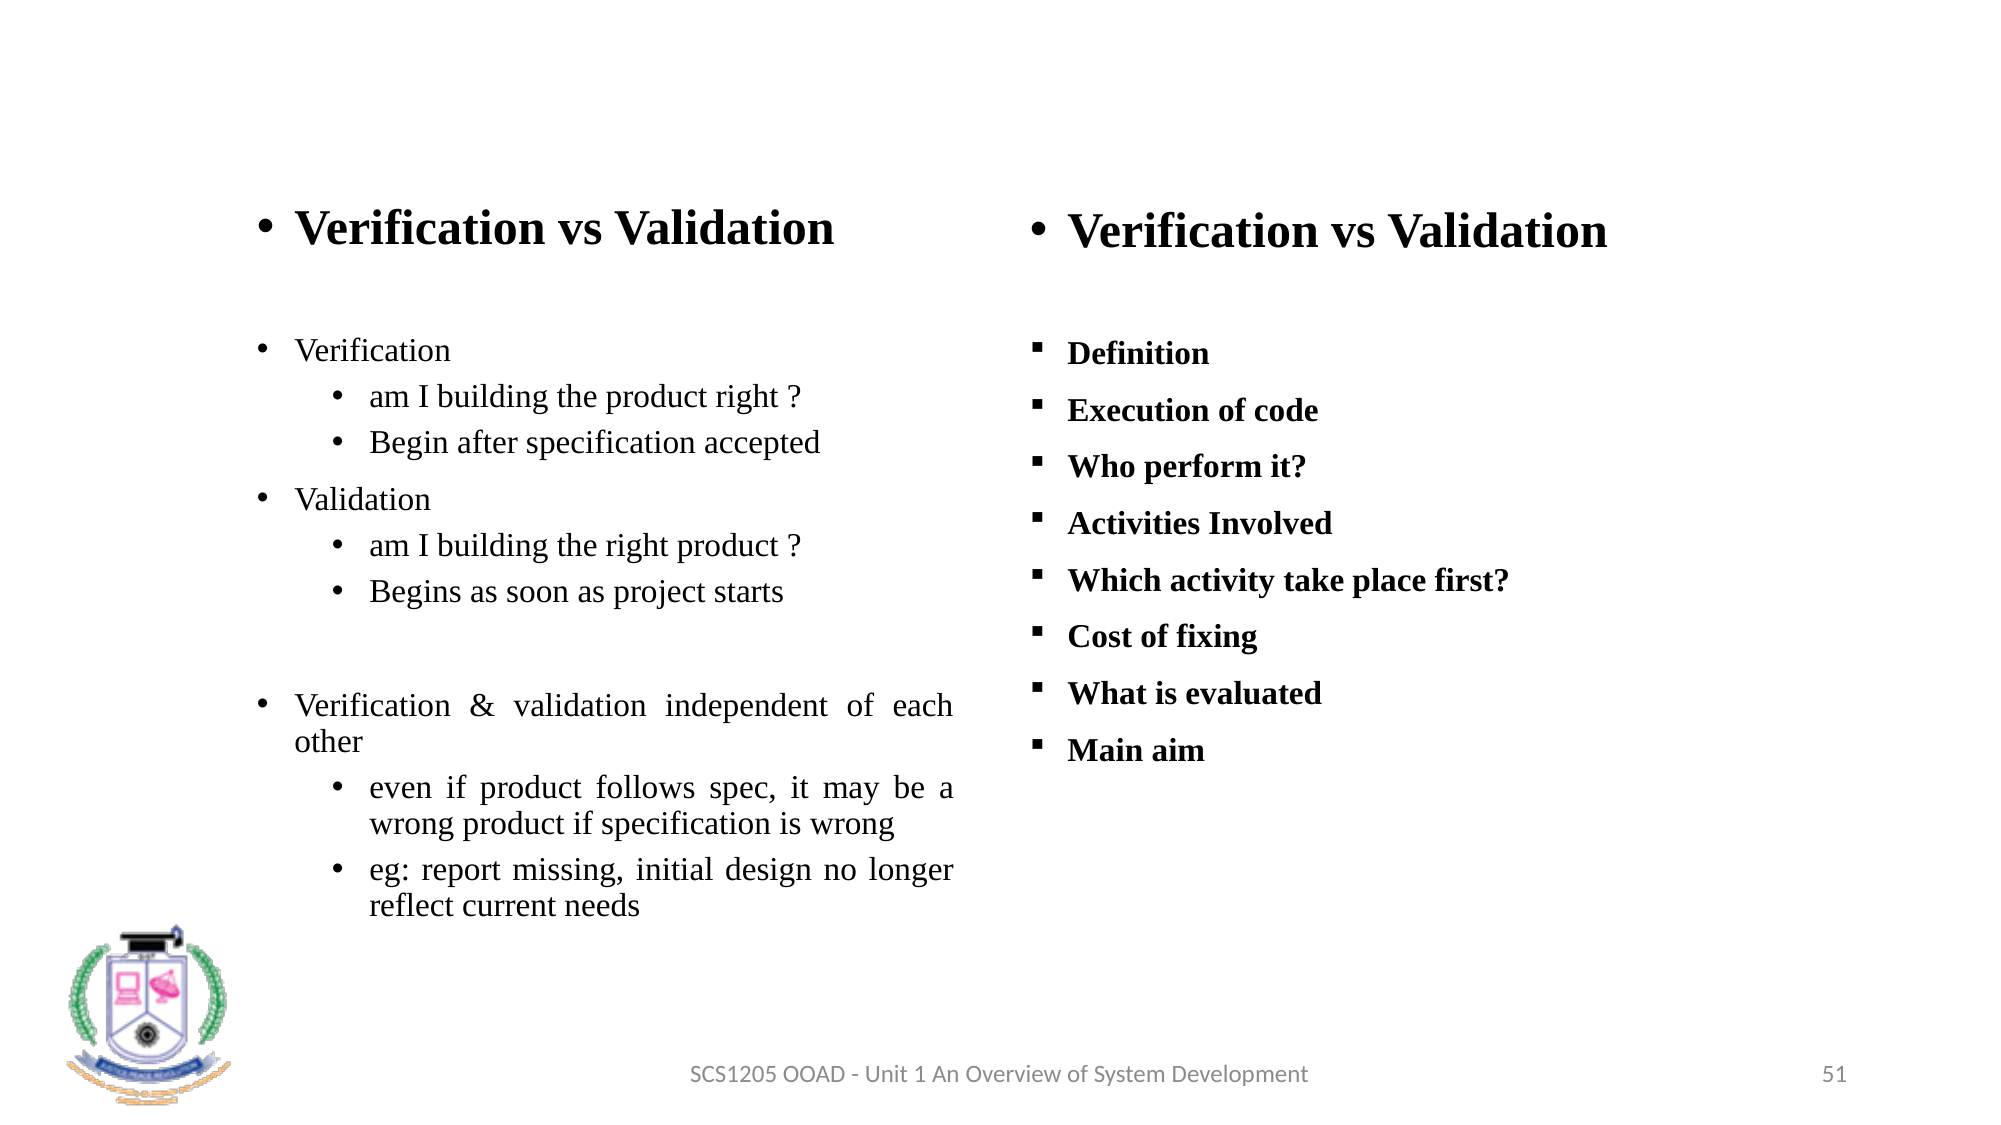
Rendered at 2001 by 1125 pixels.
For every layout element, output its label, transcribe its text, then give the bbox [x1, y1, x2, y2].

slide_number 51 [1412, 1042, 1863, 1103]
picture [50, 923, 268, 1123]
text_box Verification vs Validation Verification am I building the product right ? Begin after specification accepted Validation am I building the right product ? Begins as soon as project starts Verification & validation independent of each other even if product follows spec, it may be a wrong product if specification is wrong eg: report missing, initial design no longer reflect current needs [242, 193, 970, 937]
footer SCS1205 OOAD - Unit 1 An Overview of System Development [662, 1042, 1338, 1103]
text_box Verification vs Validation Definition Execution of code Who perform it? Activities Involved Which activity take place first? Cost of fixing What is evaluated Main aim [1015, 197, 1743, 940]
